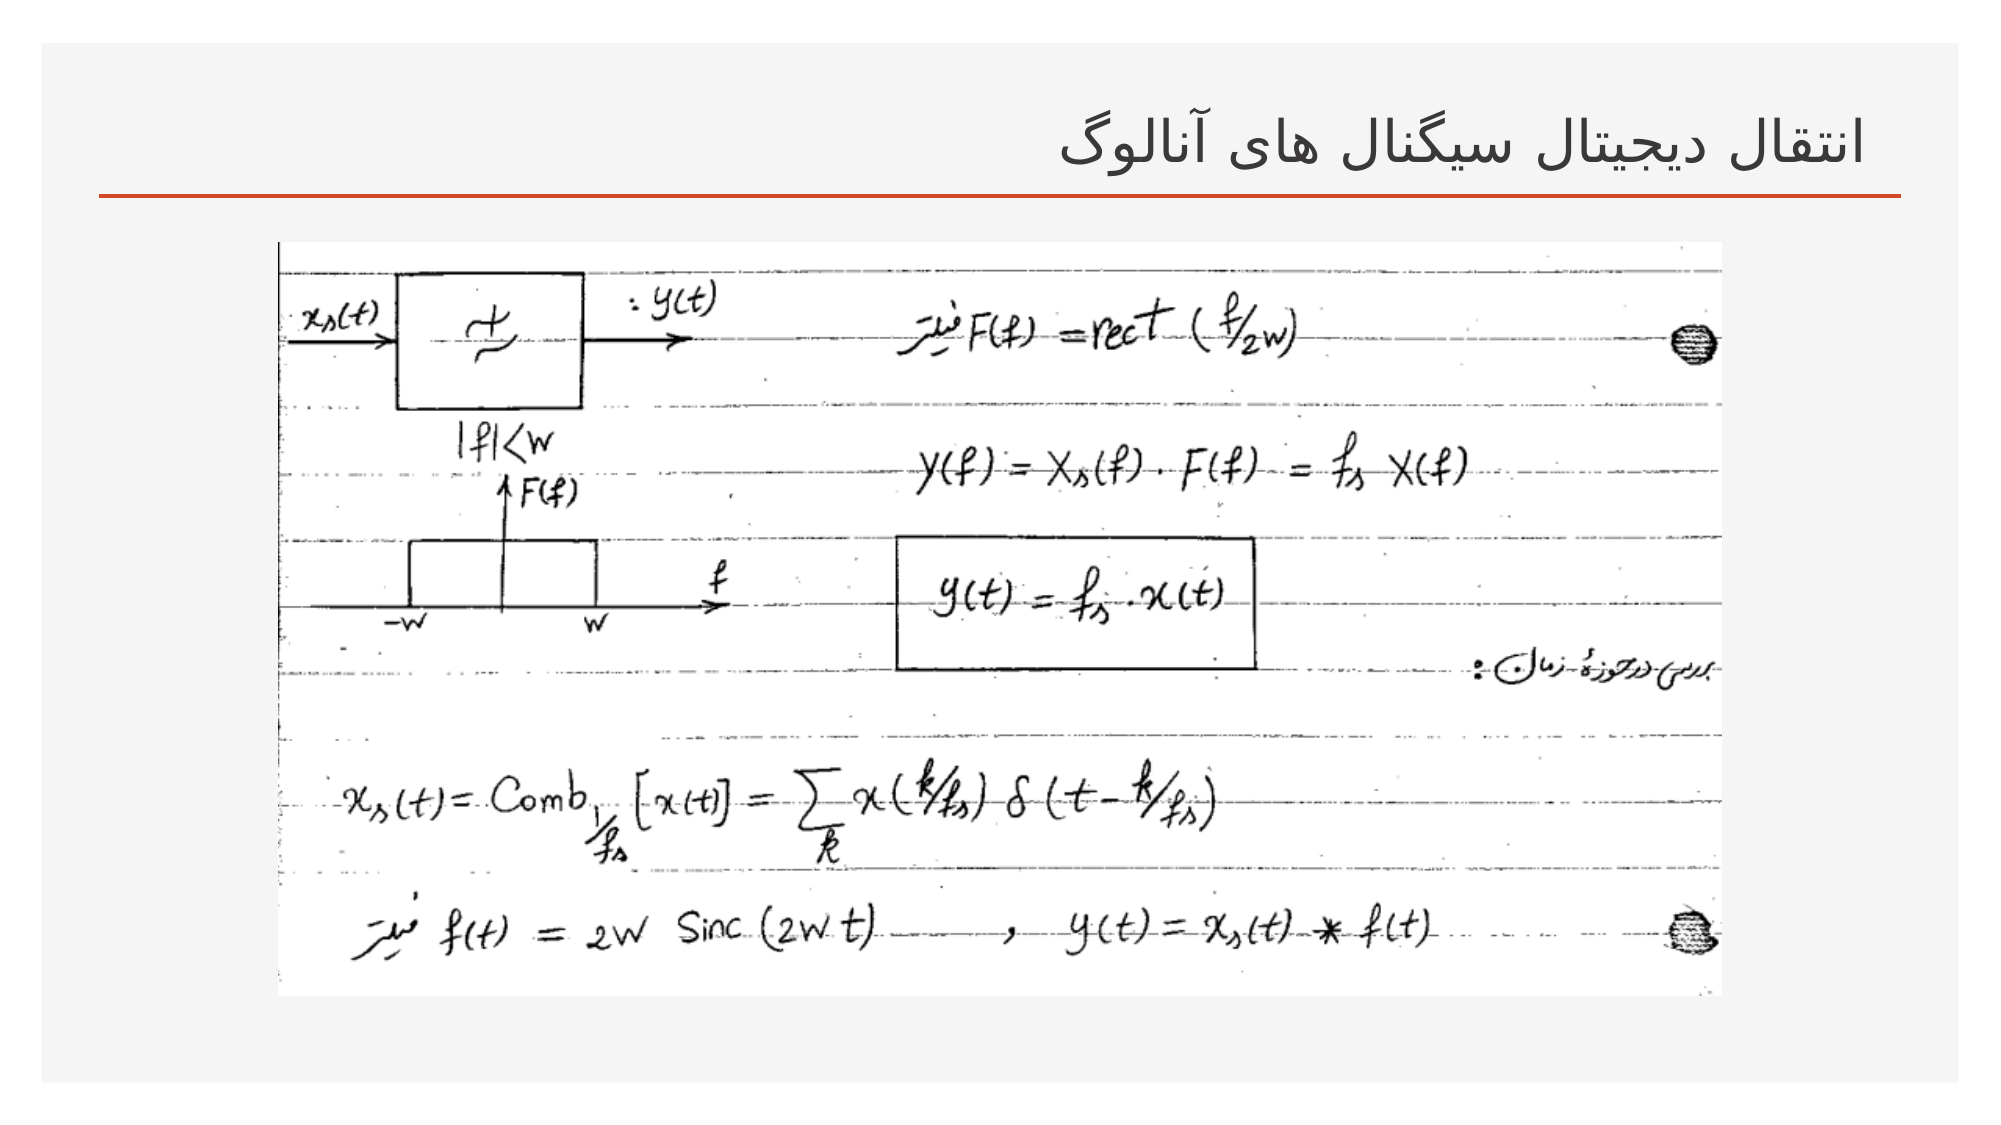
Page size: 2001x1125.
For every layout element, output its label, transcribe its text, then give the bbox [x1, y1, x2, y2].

picture [278, 242, 1722, 997]
title انتقال دیجیتال سیگنال های آنالوگ [754, 77, 1883, 182]
